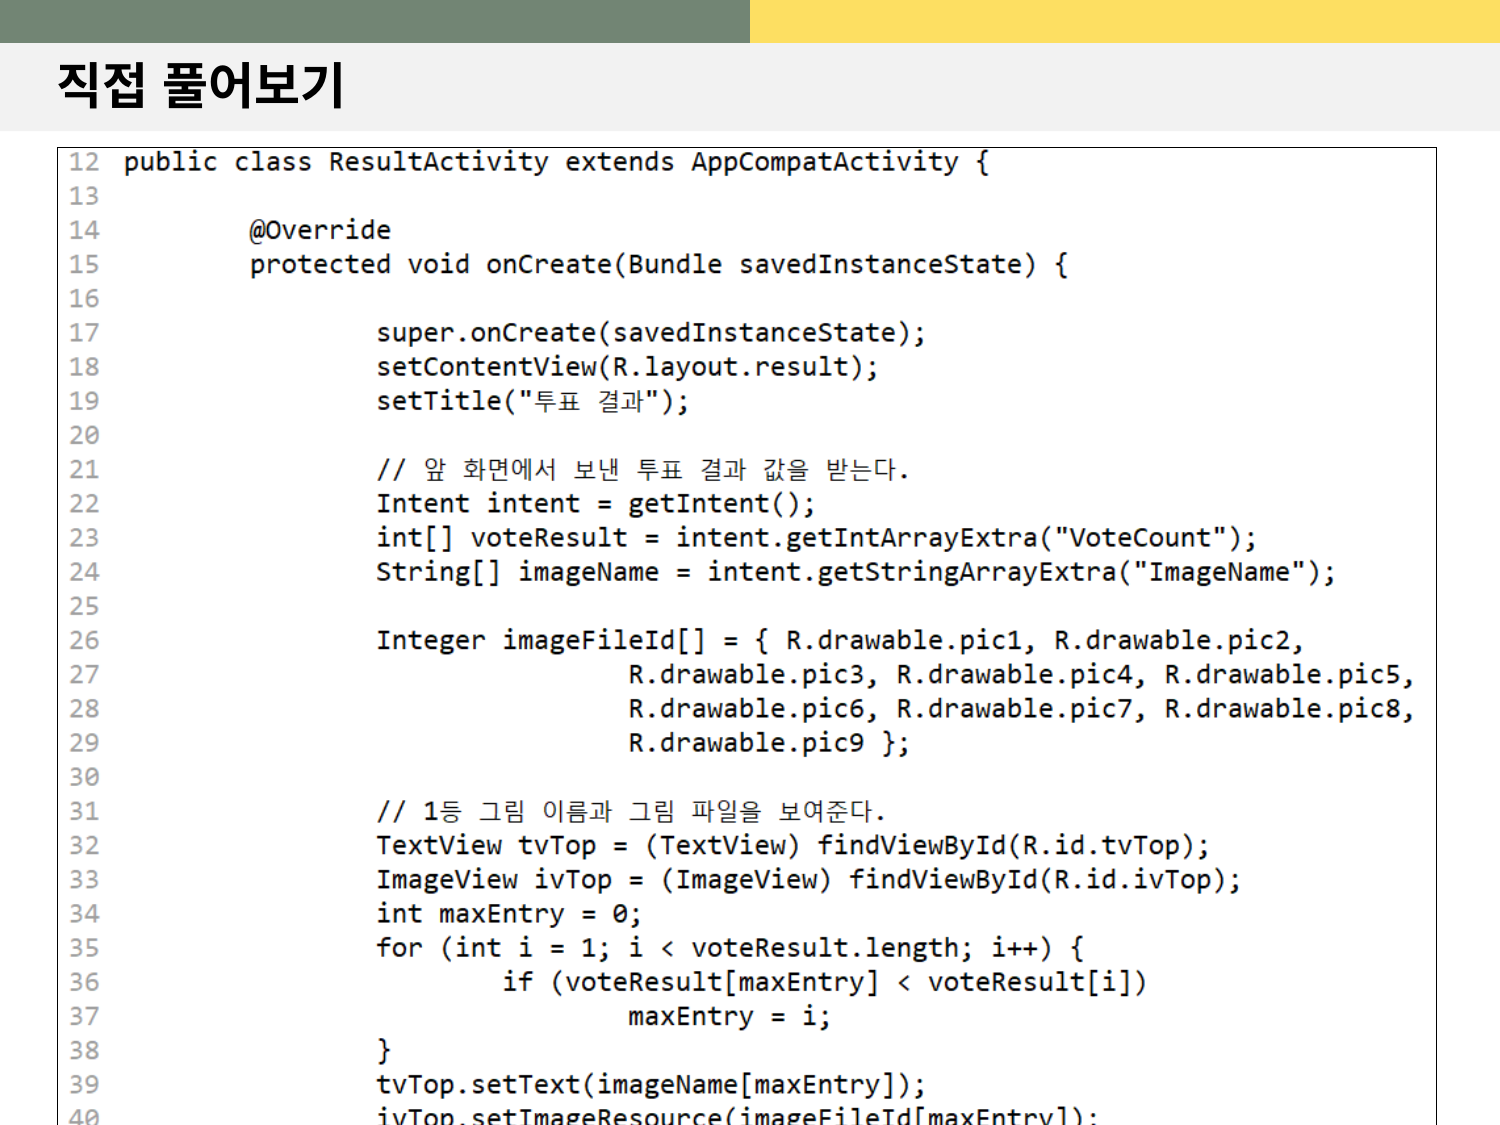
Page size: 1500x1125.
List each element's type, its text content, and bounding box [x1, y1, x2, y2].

picture [57, 147, 1438, 1125]
title 직접 풀어보기 [41, 42, 1459, 128]
